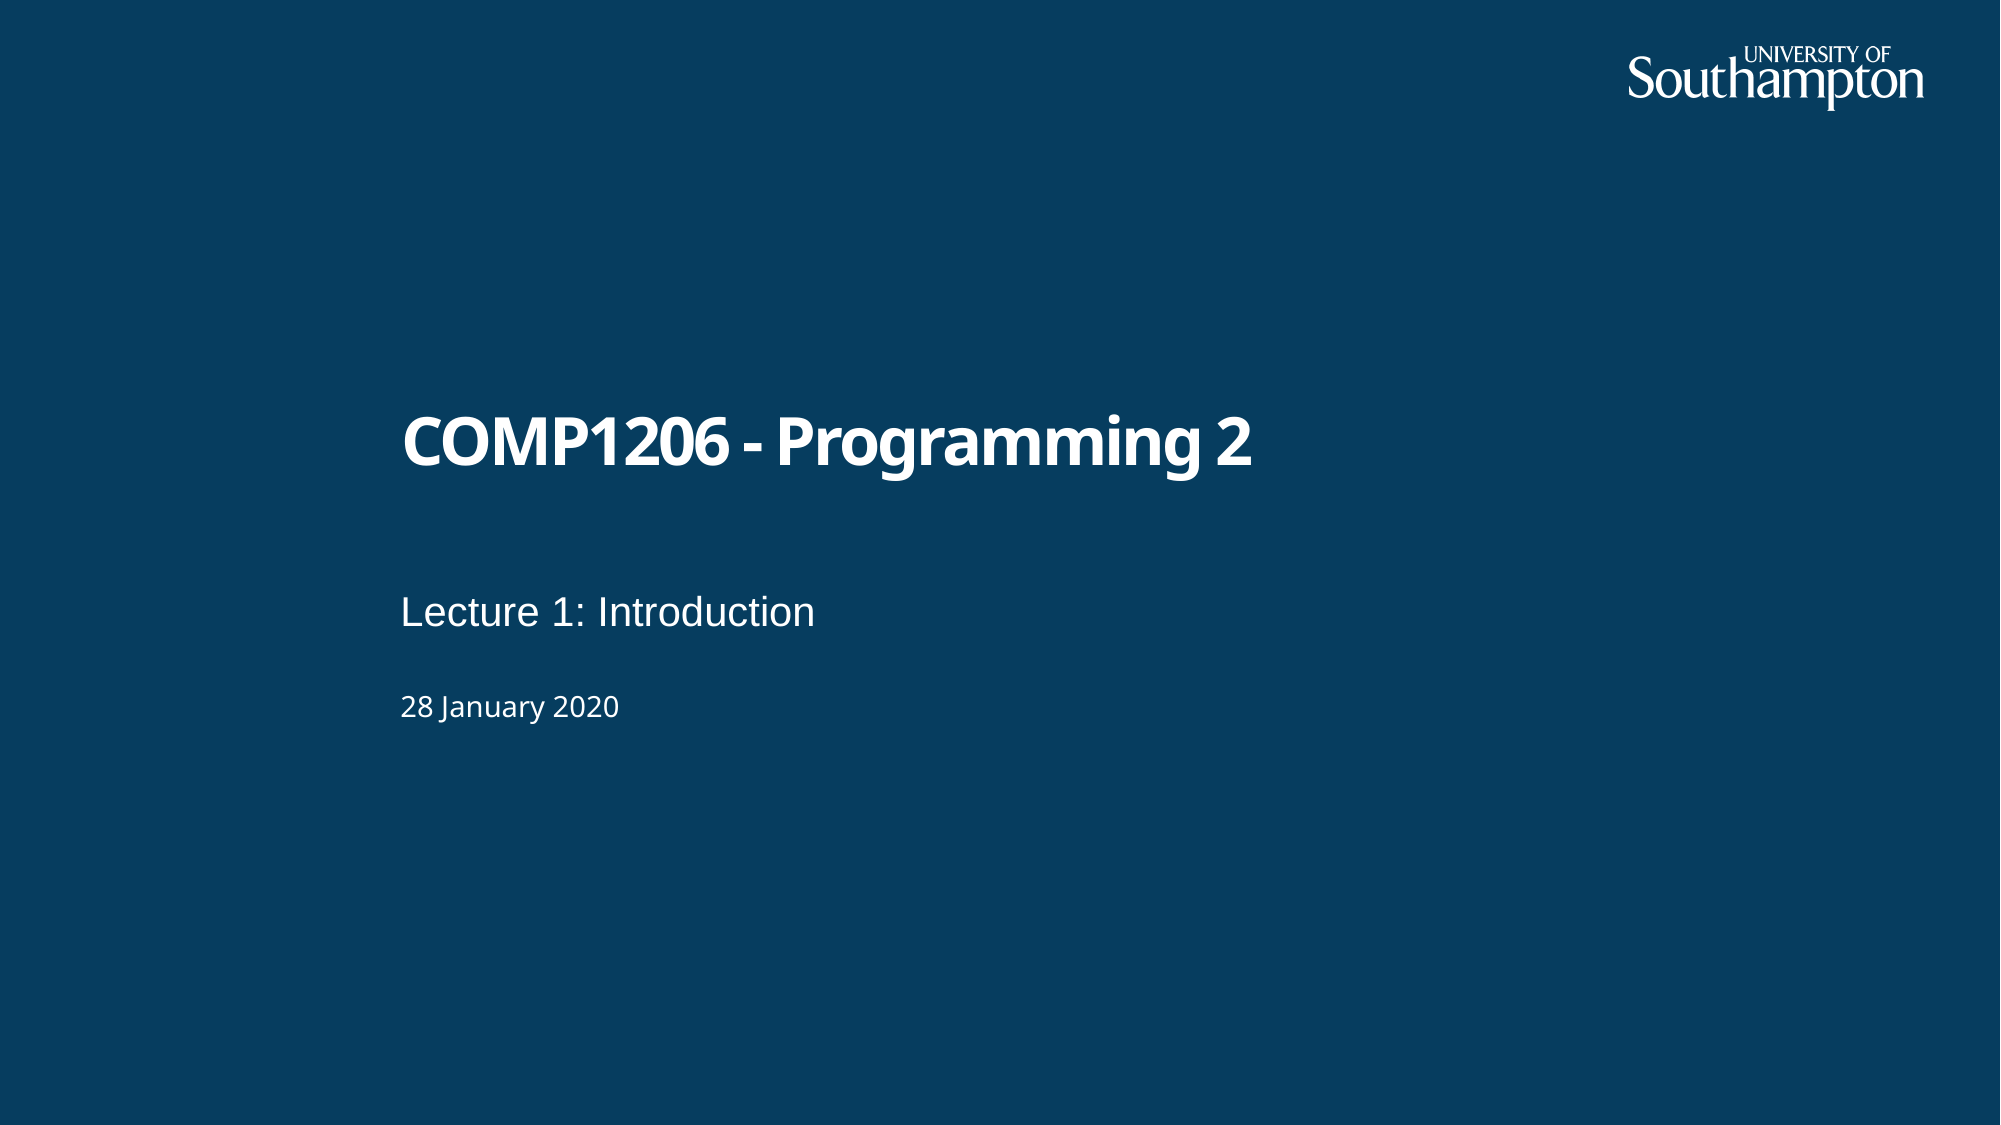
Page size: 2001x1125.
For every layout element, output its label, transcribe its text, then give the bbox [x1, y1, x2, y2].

title COMP1206 - Programming 2 [386, 338, 1632, 540]
picture [1629, 46, 1924, 111]
subtitle Lecture 1: Introduction [385, 539, 1630, 681]
list 28 January 2020 [385, 680, 890, 740]
